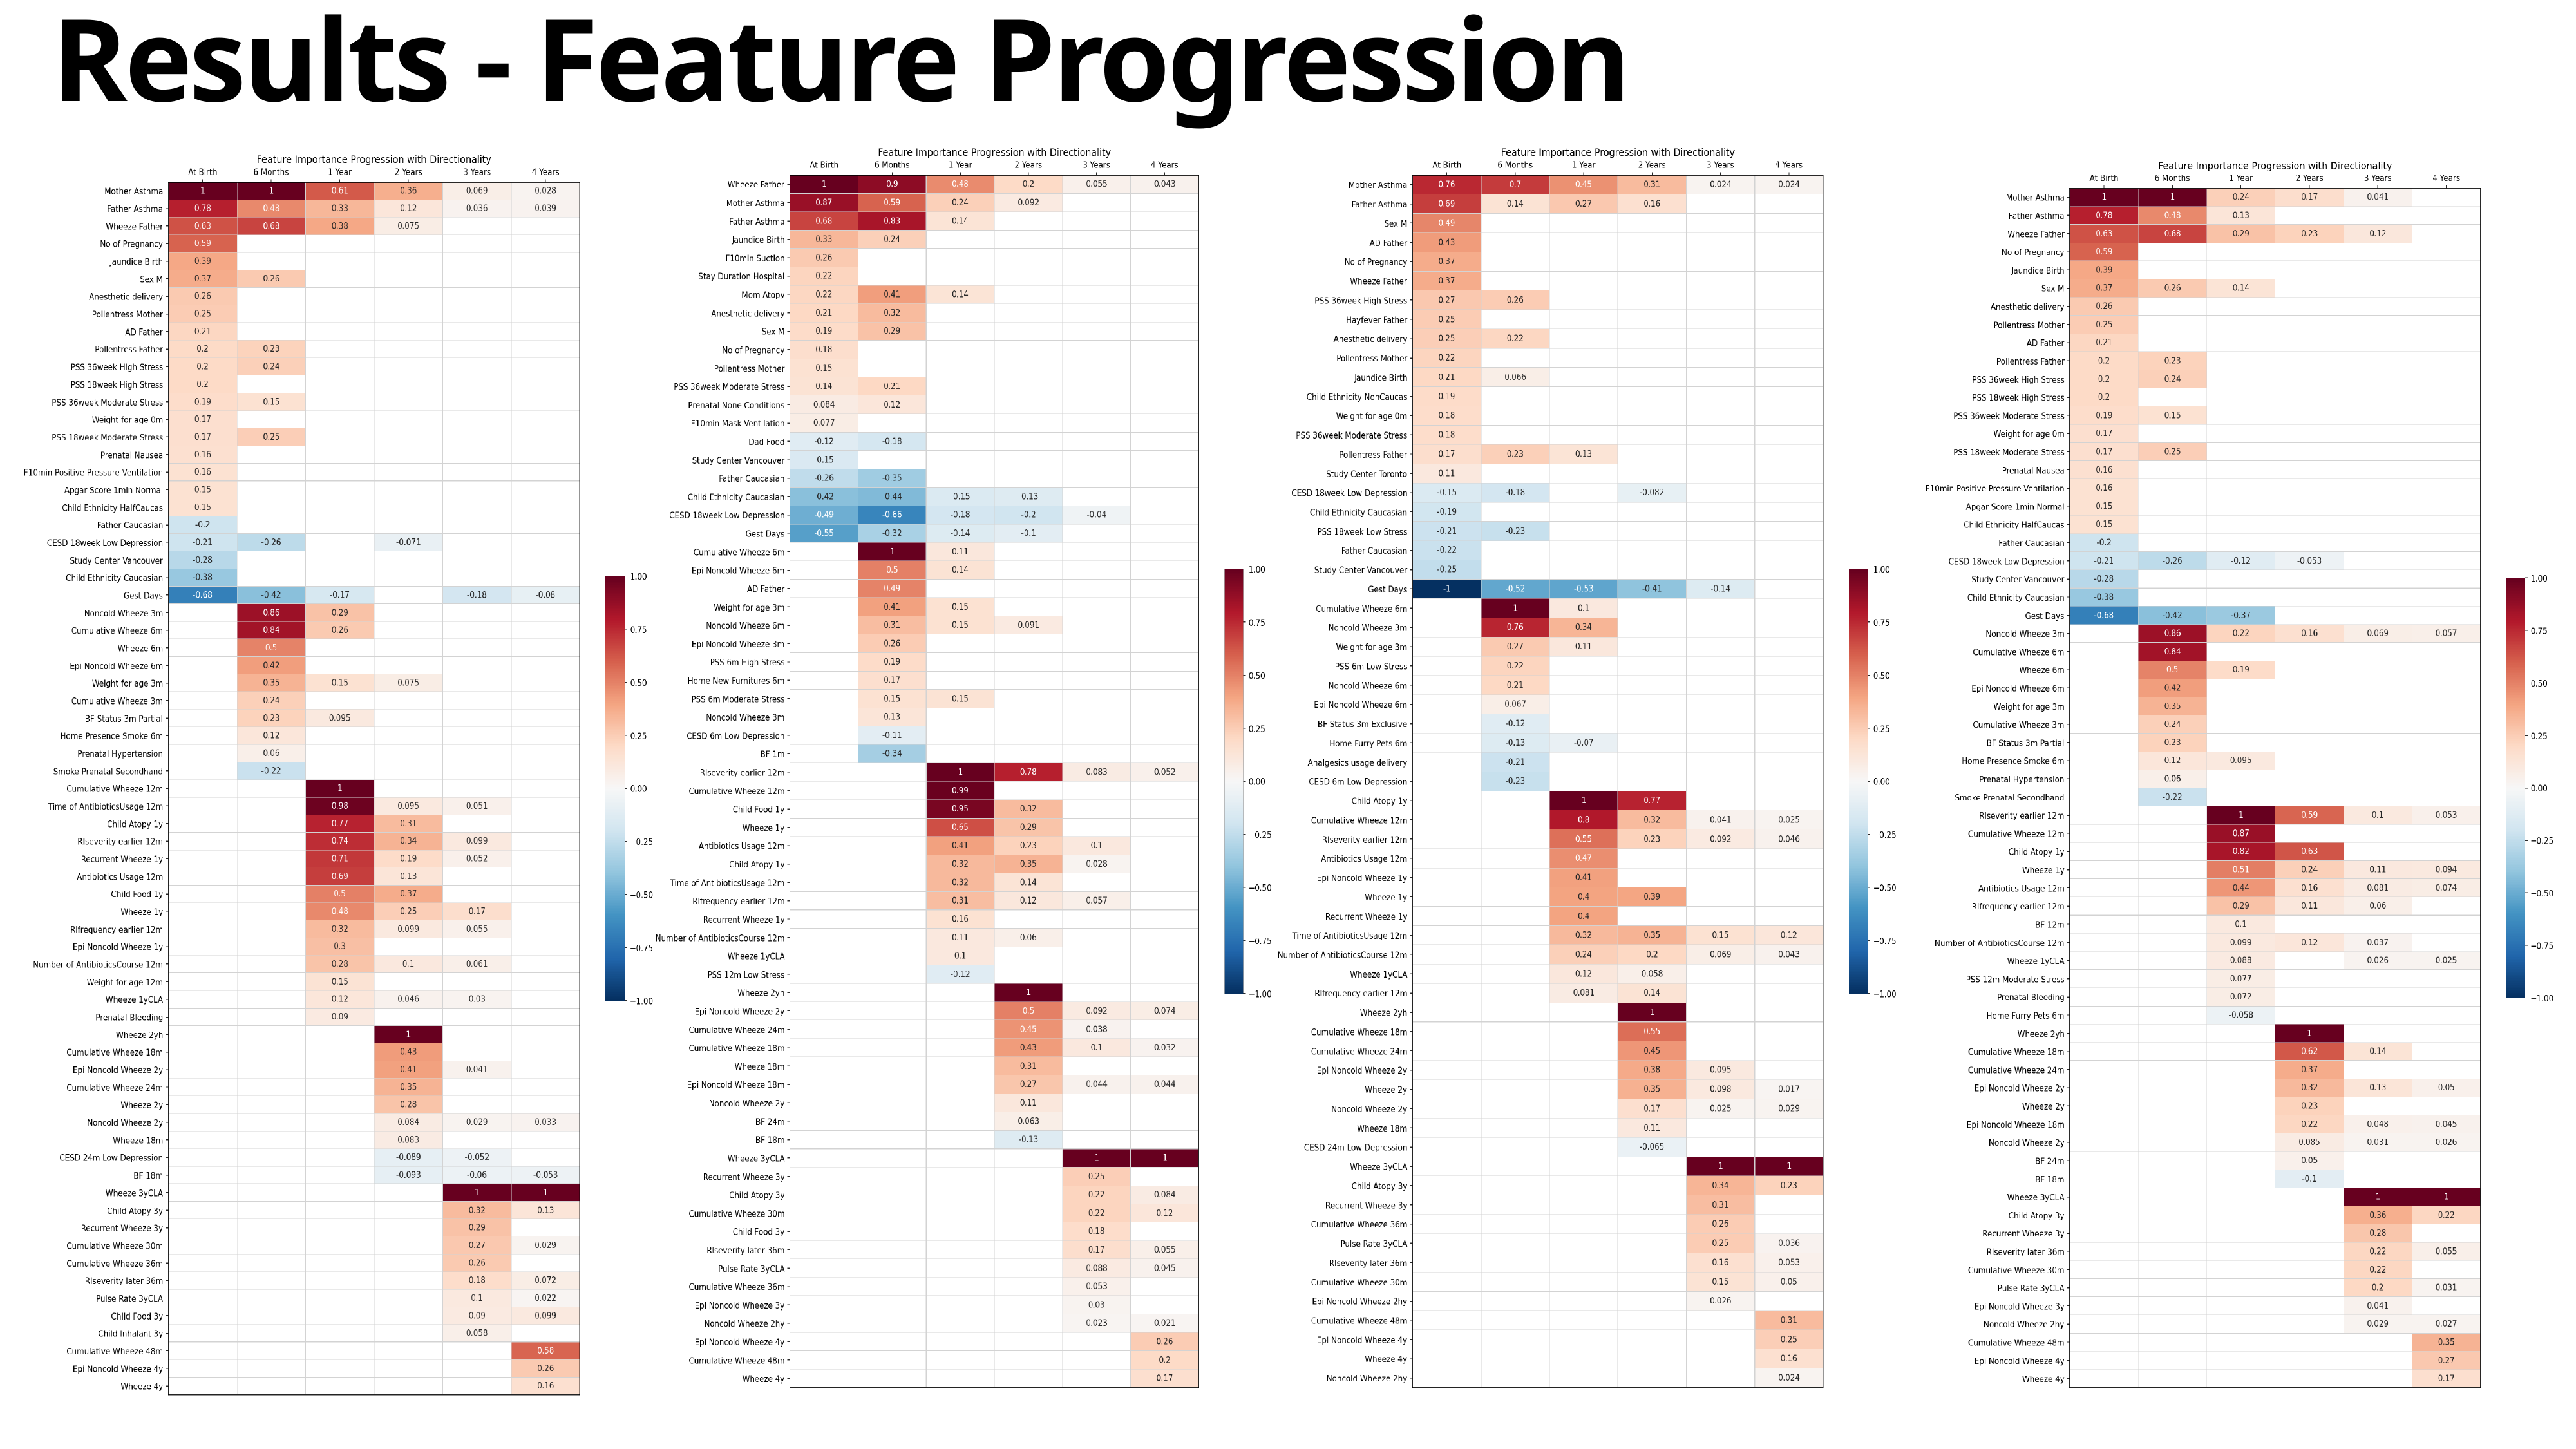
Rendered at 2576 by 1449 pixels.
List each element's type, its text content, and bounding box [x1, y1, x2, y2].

picture [17, 142, 1902, 1401]
title Results - Feature Progression [46, 8, 2369, 160]
picture [1920, 155, 2559, 1394]
